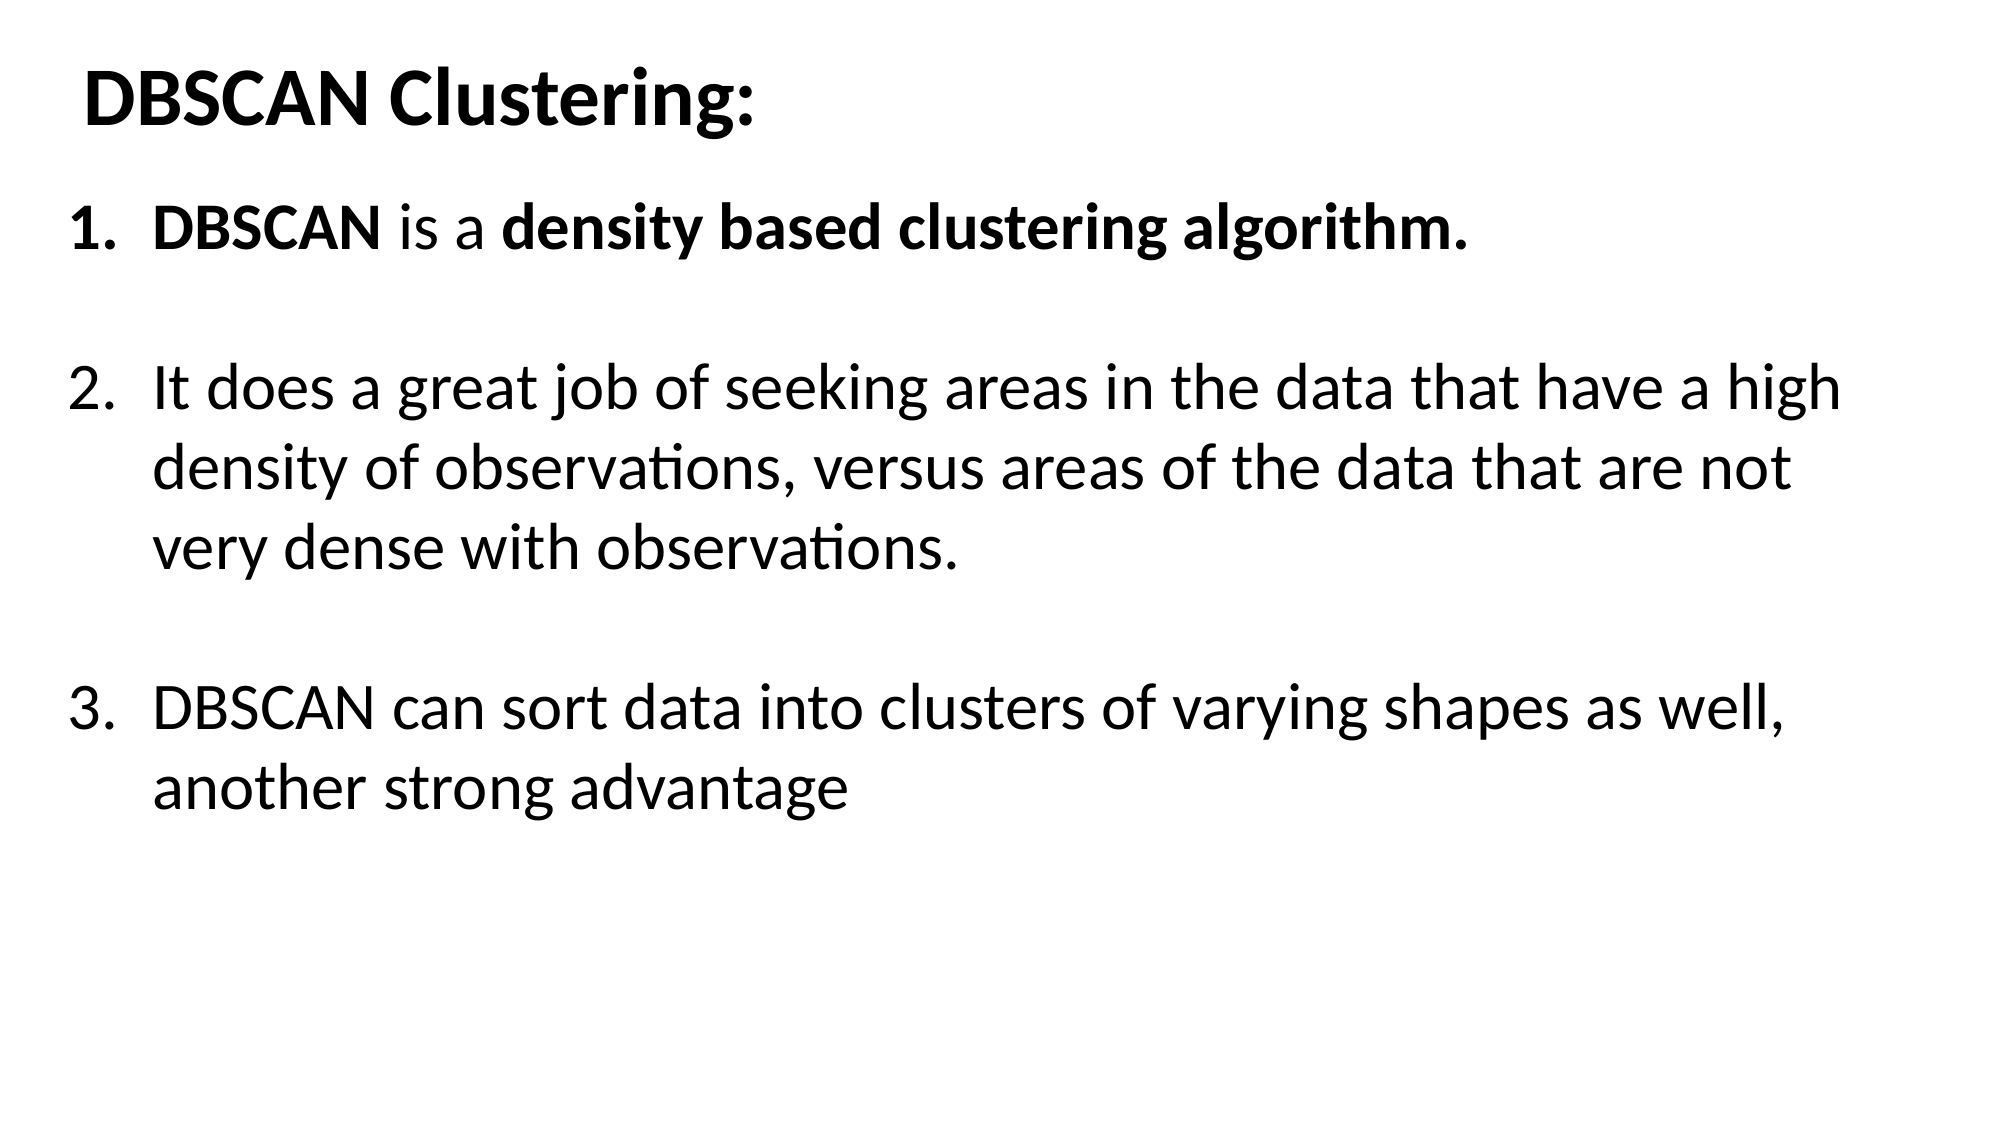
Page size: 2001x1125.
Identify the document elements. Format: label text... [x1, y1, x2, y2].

text_box DBSCAN Clustering: [68, 34, 1947, 249]
text_box DBSCAN is a density based clustering algorithm. It does a great job of seeking areas in the data that have a high density of observations, versus areas of the data that are not very dense with observations. DBSCAN can sort data into clusters of varying shapes as well, another strong advantage [53, 175, 1924, 831]
